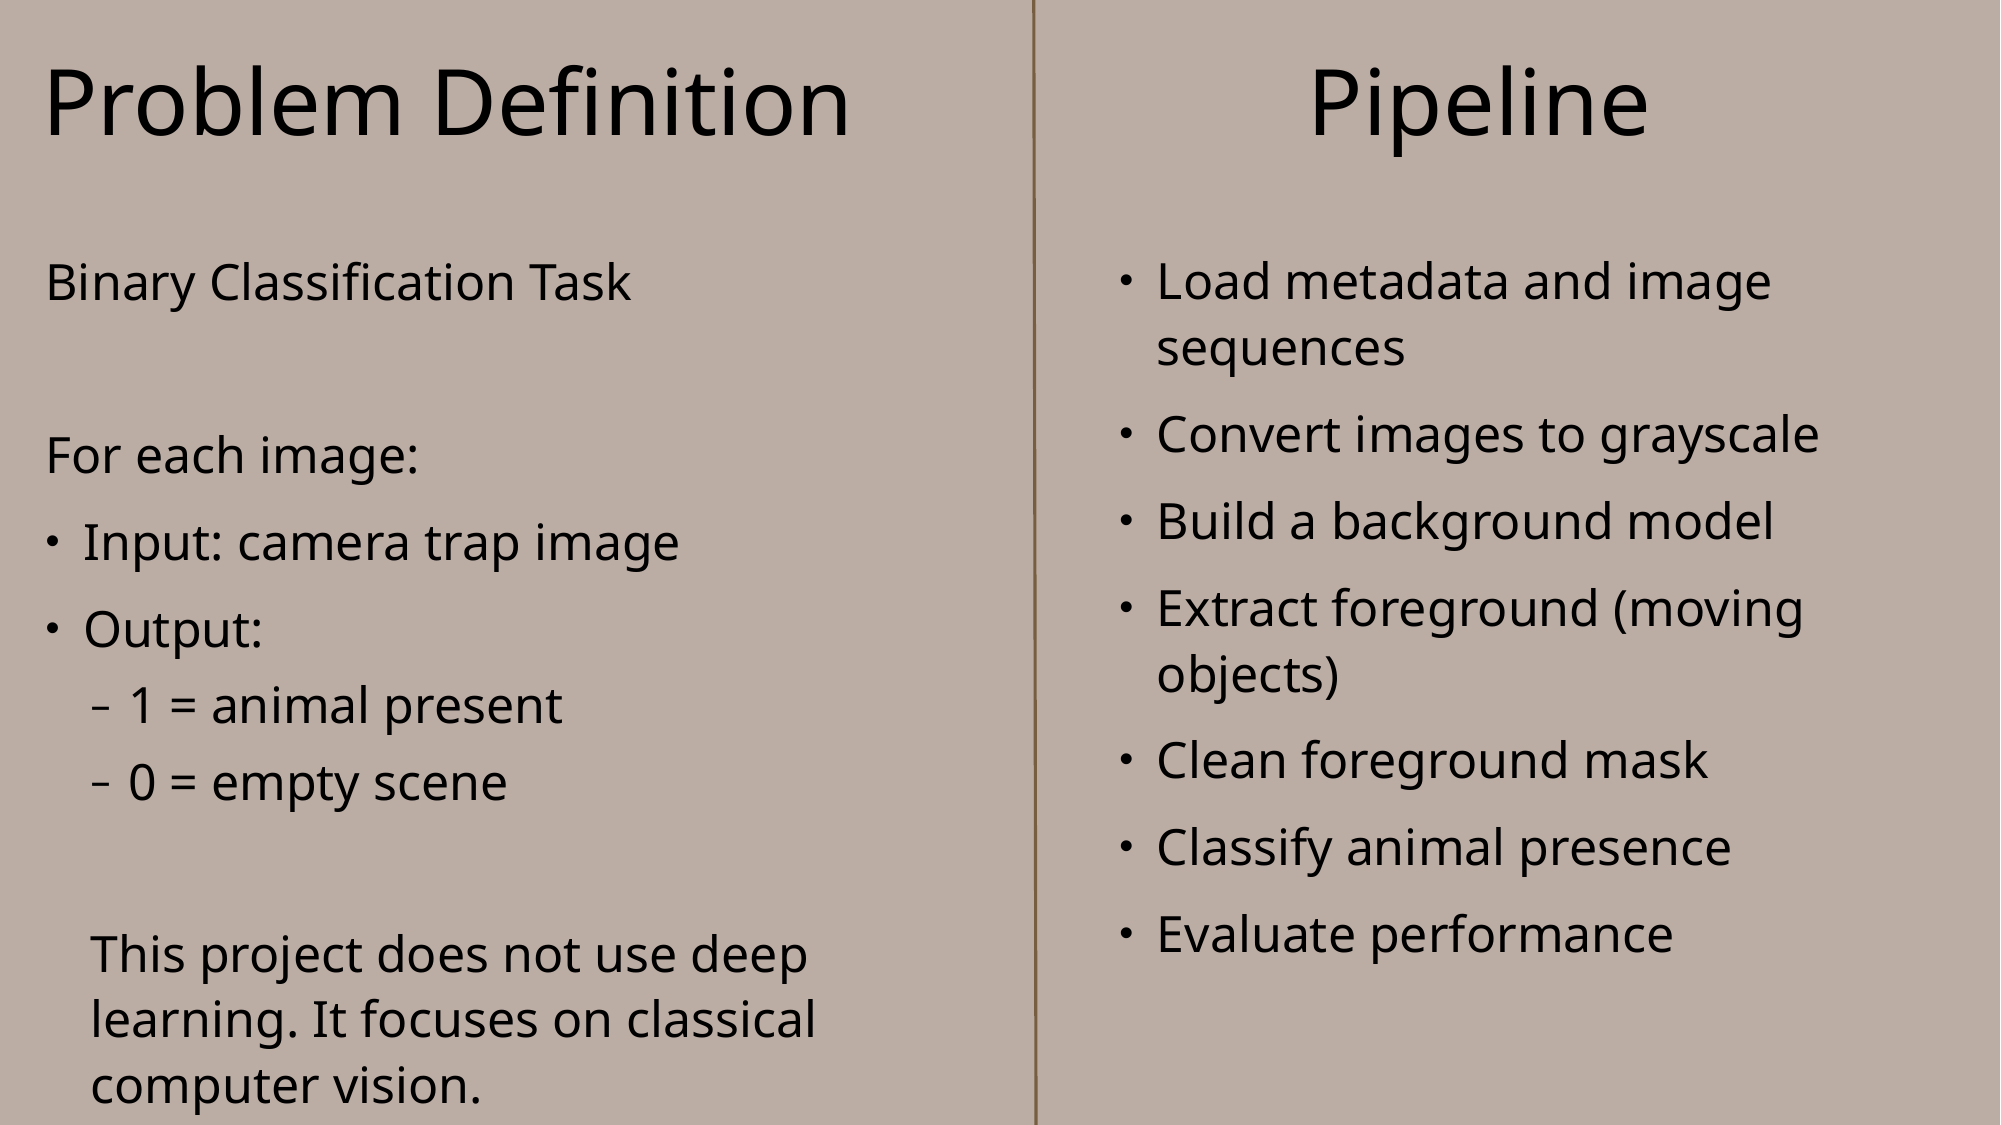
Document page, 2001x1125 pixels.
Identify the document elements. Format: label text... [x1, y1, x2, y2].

text_box Pipeline [1292, 43, 1721, 163]
list Binary Classification Task For each image: Input: camera trap image Output: 1 = animal present 0 = empty scene This project does not use deep learning. It focuses on classical computer vision. [30, 236, 1033, 1014]
title Problem Definition [26, 25, 1032, 164]
text_box Load metadata and image sequences Convert images to grayscale Build a background model Extract foreground (moving objects) Clean foreground mask Classify animal presence Evaluate performance [1104, 236, 1910, 1011]
